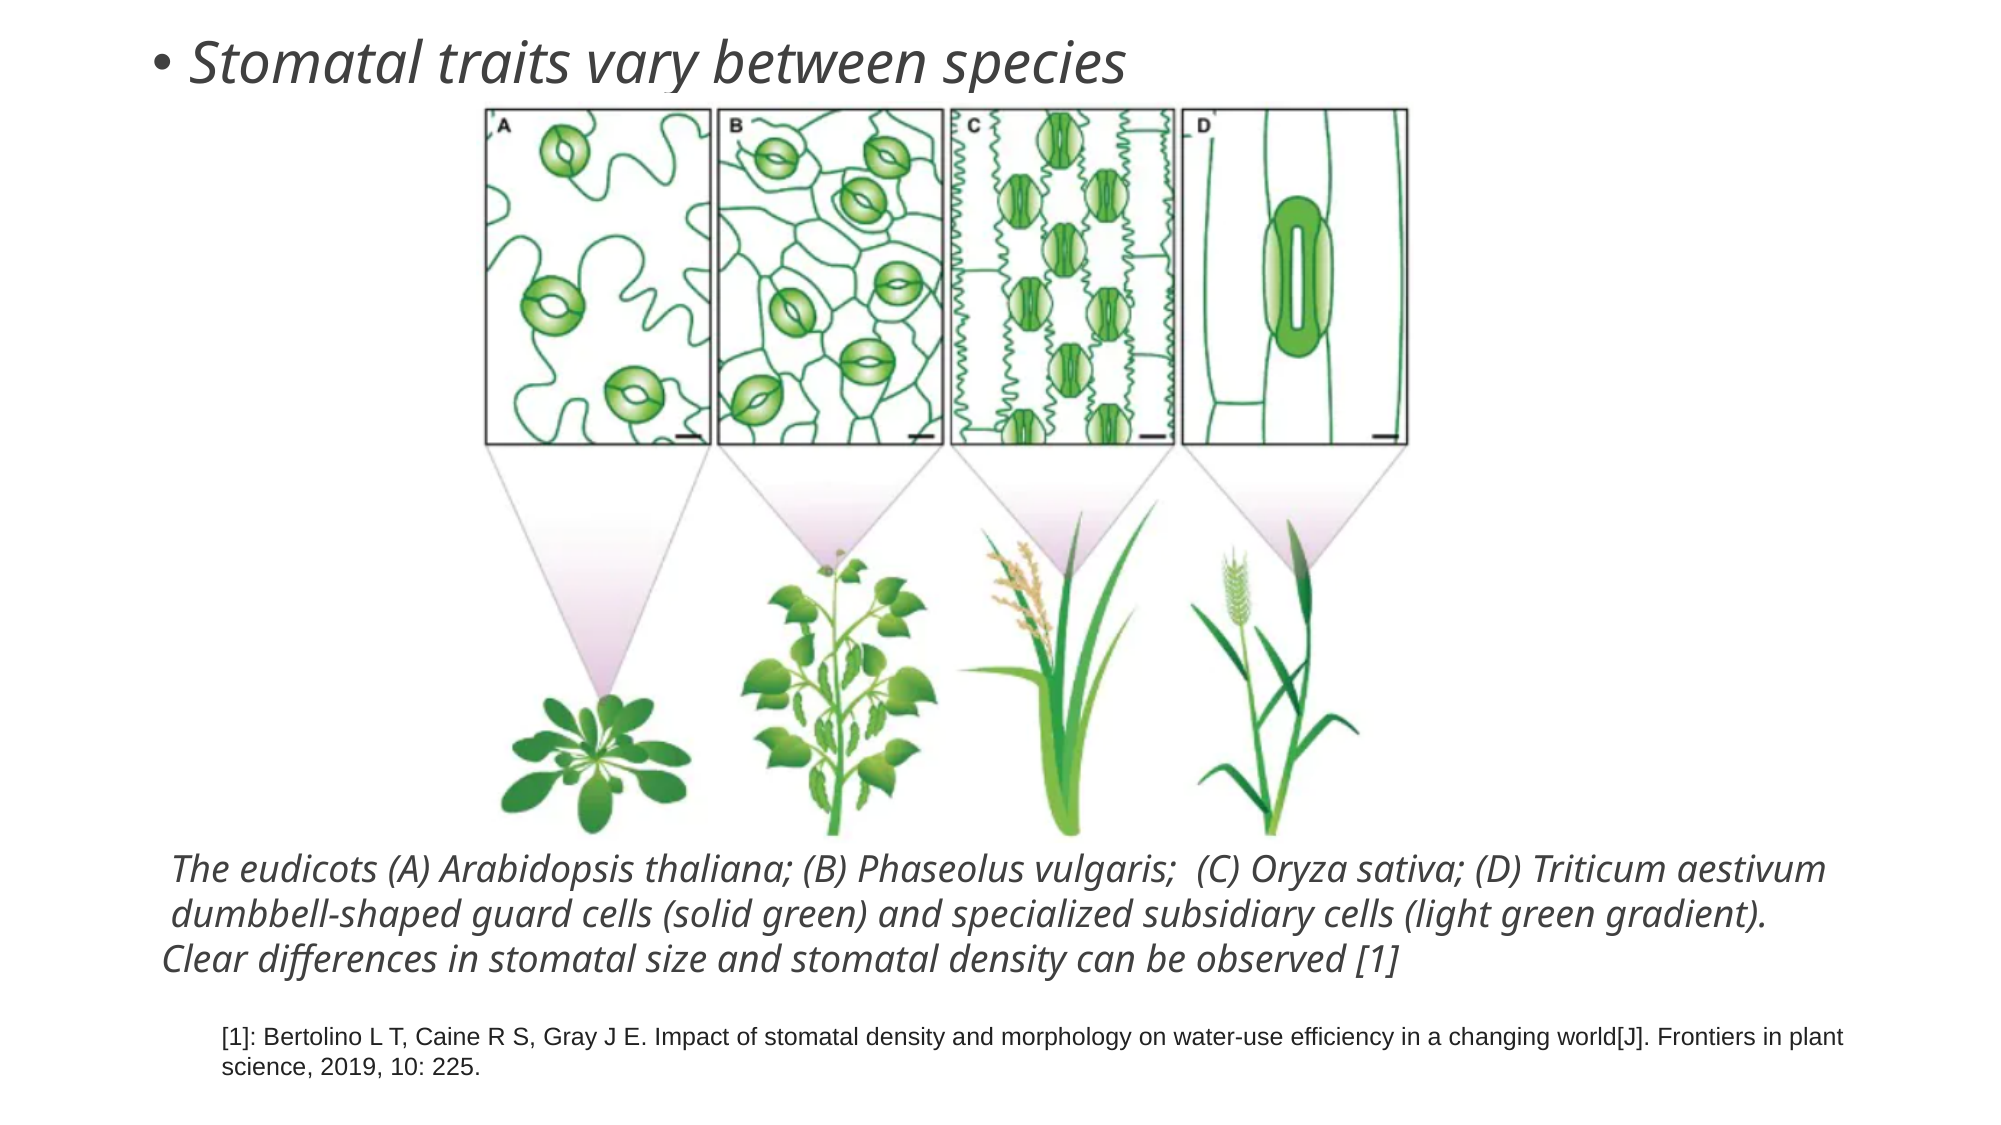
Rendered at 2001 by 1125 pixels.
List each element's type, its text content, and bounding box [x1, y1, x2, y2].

text_box [1]: Bertolino L T, Caine R S, Gray J E. Impact of stomatal density and morphology on water-use efficiency in a changing world[J]. Frontiers in plant science, 2019, 10: 225. [206, 1013, 1932, 1088]
picture [462, 93, 1431, 862]
text_box The eudicots (A) Arabidopsis thaliana; (B) Phaseolus vulgaris; (C) Oryza sativa; (D) Triticum aestivum dumbbell-shaped guard cells (solid green) and specialized subsidiary cells (light green gradient). Clear differences in stomatal size and stomatal density can be observed [1] [146, 837, 1854, 988]
list Stomatal traits vary between species [137, 25, 1863, 1014]
